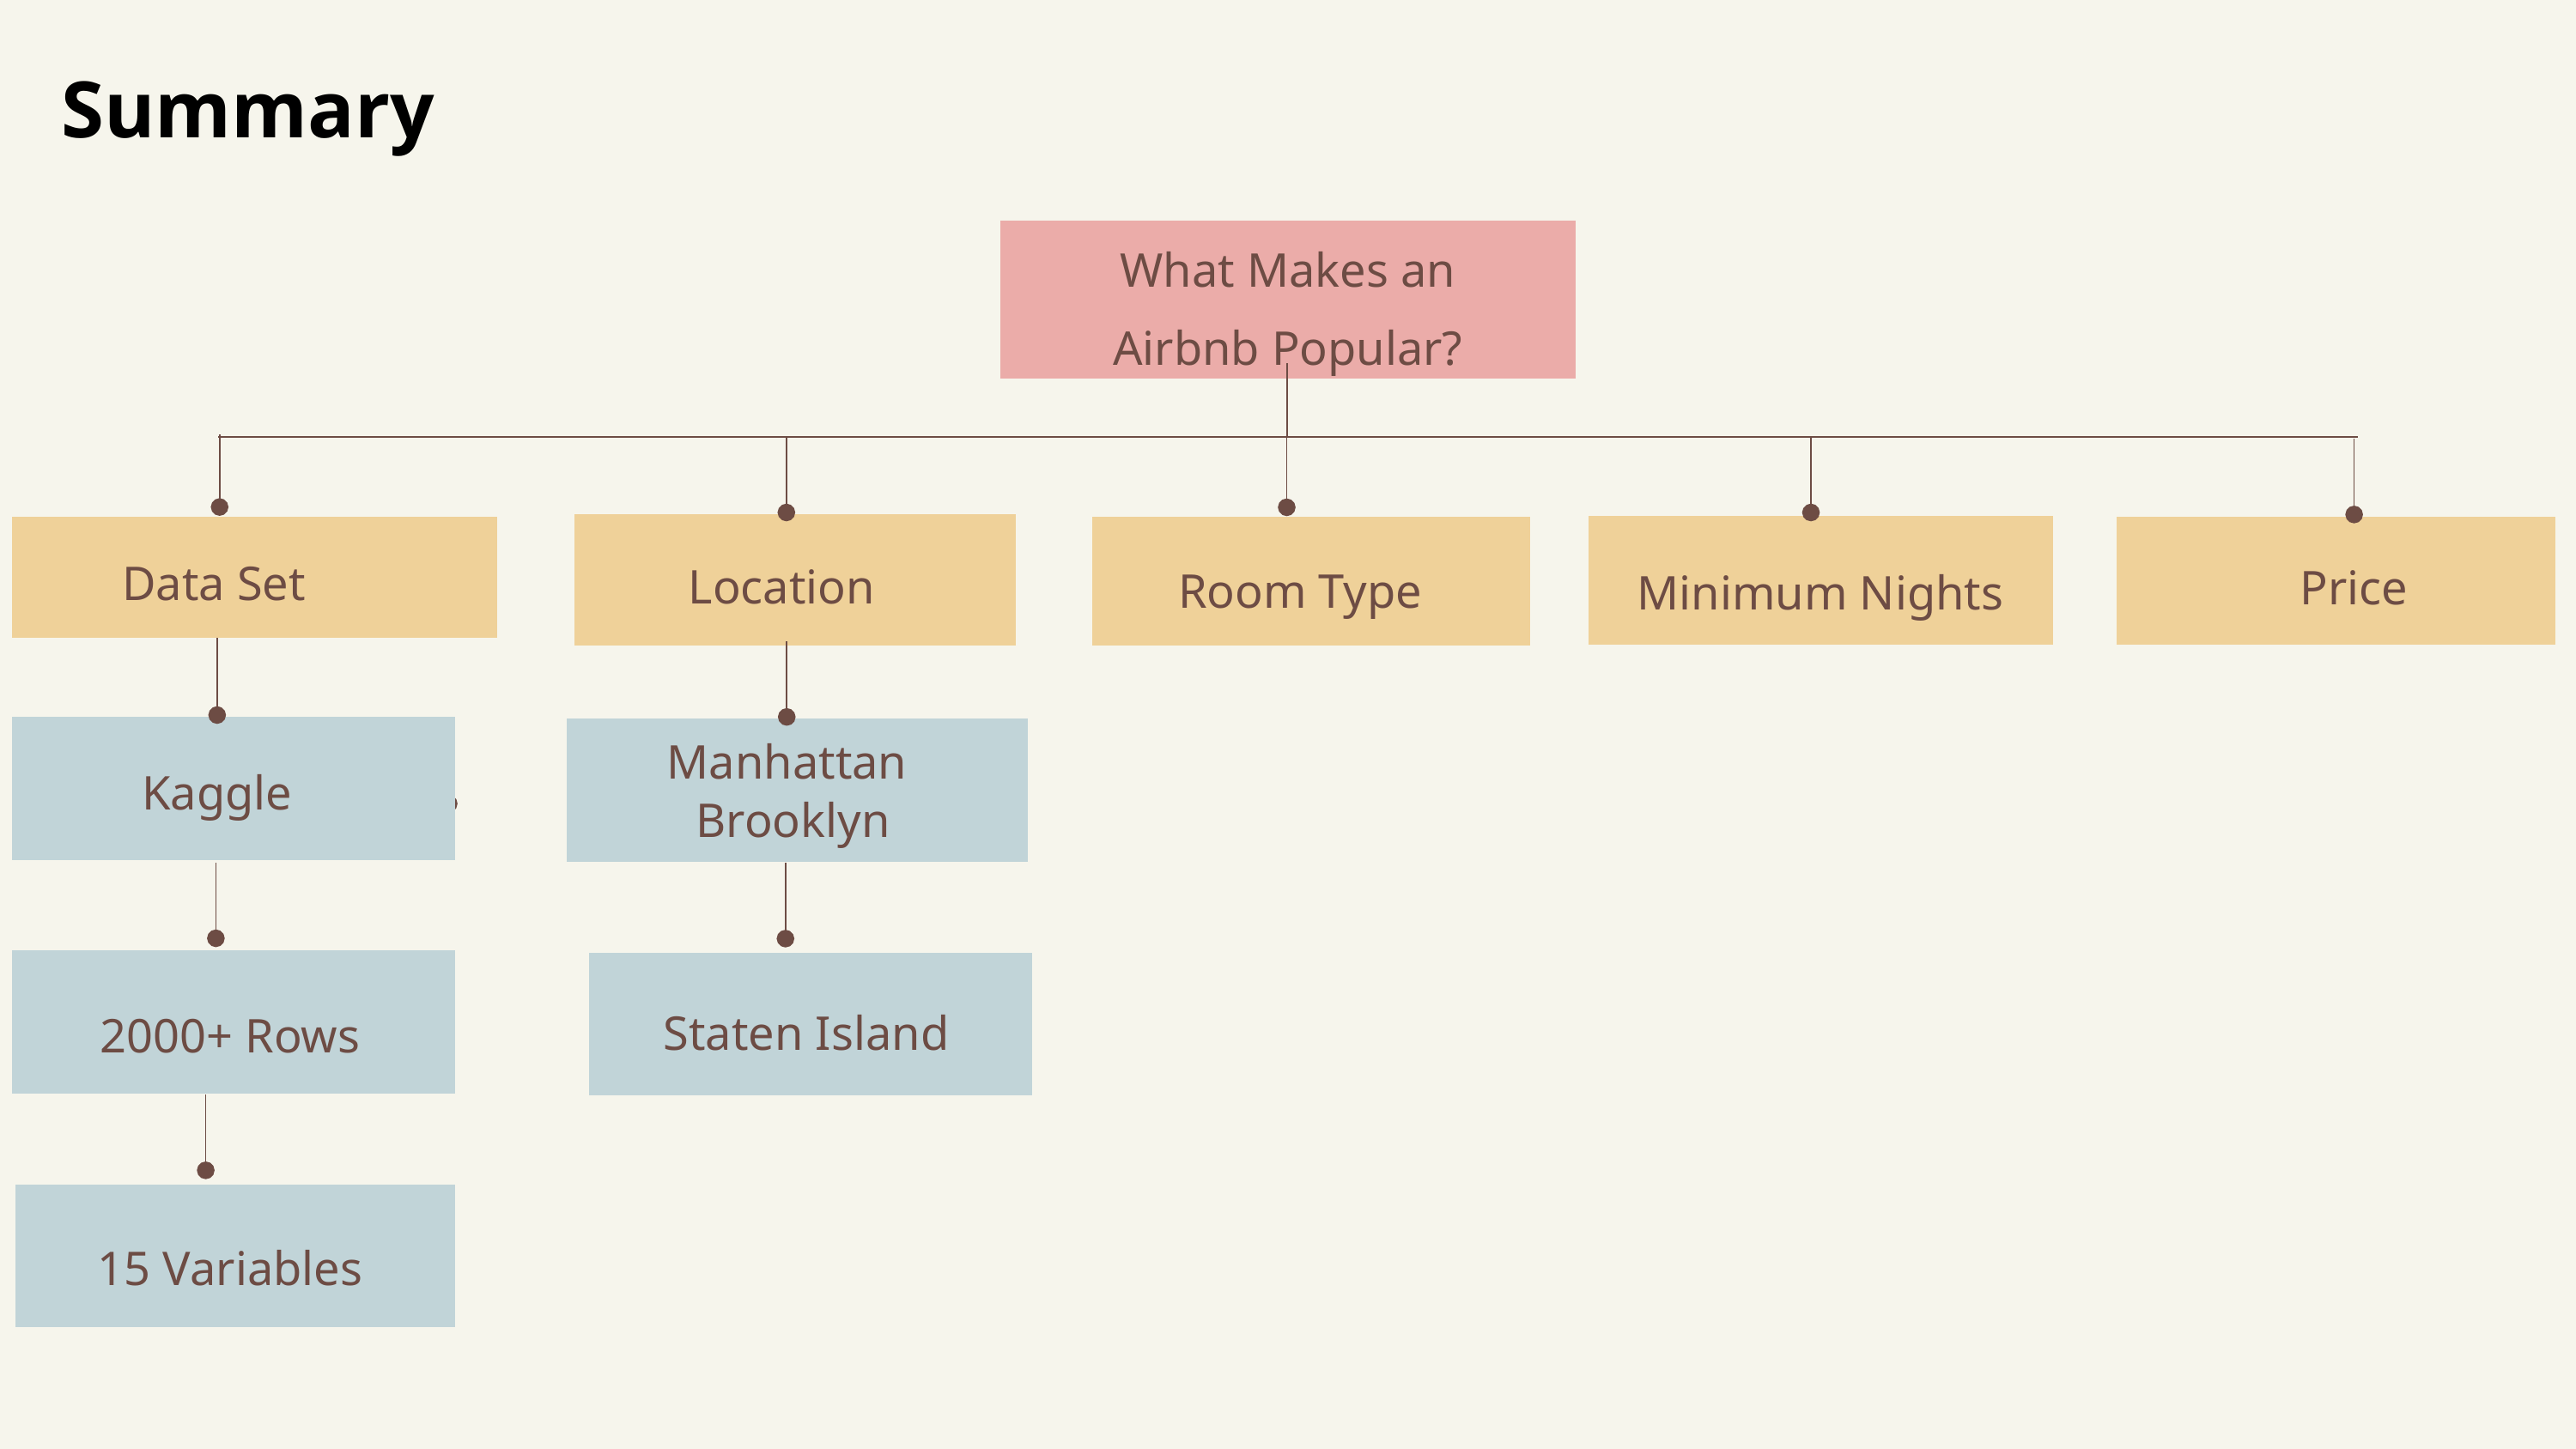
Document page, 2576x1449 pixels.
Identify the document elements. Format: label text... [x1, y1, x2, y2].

text_box [2116, 517, 2556, 646]
text_box [15, 1184, 456, 1216]
text_box Price [2123, 535, 2576, 614]
text_box [1091, 517, 1531, 539]
text_box [588, 952, 1032, 980]
text_box [11, 517, 497, 638]
text_box 15 Variables [0, 1216, 461, 1295]
text_box [11, 1063, 456, 1094]
text_box [1091, 618, 1531, 646]
text_box Kaggle [0, 741, 448, 820]
text_box Staten Island [576, 980, 1037, 1059]
text_box Summary [61, 41, 1790, 154]
text_box [567, 718, 1028, 863]
text_box Room Type [1070, 539, 1531, 618]
text_box [12, 717, 456, 860]
text_box What Makes an Airbnb Popular? [1057, 218, 1519, 375]
text_box [1291, 220, 1577, 379]
text_box [1588, 516, 2054, 646]
text_box [11, 950, 456, 984]
text_box [588, 1059, 1032, 1096]
text_box Location [557, 534, 1018, 685]
text_box Data Set [0, 531, 440, 682]
text_box 2000+ Rows [0, 984, 461, 1063]
text_box [15, 1295, 456, 1328]
text_box Manhattan Brooklyn [567, 729, 1008, 847]
text_box Minimum Nights [1589, 540, 2051, 619]
text_box [574, 514, 1016, 534]
text_box [999, 220, 1283, 379]
